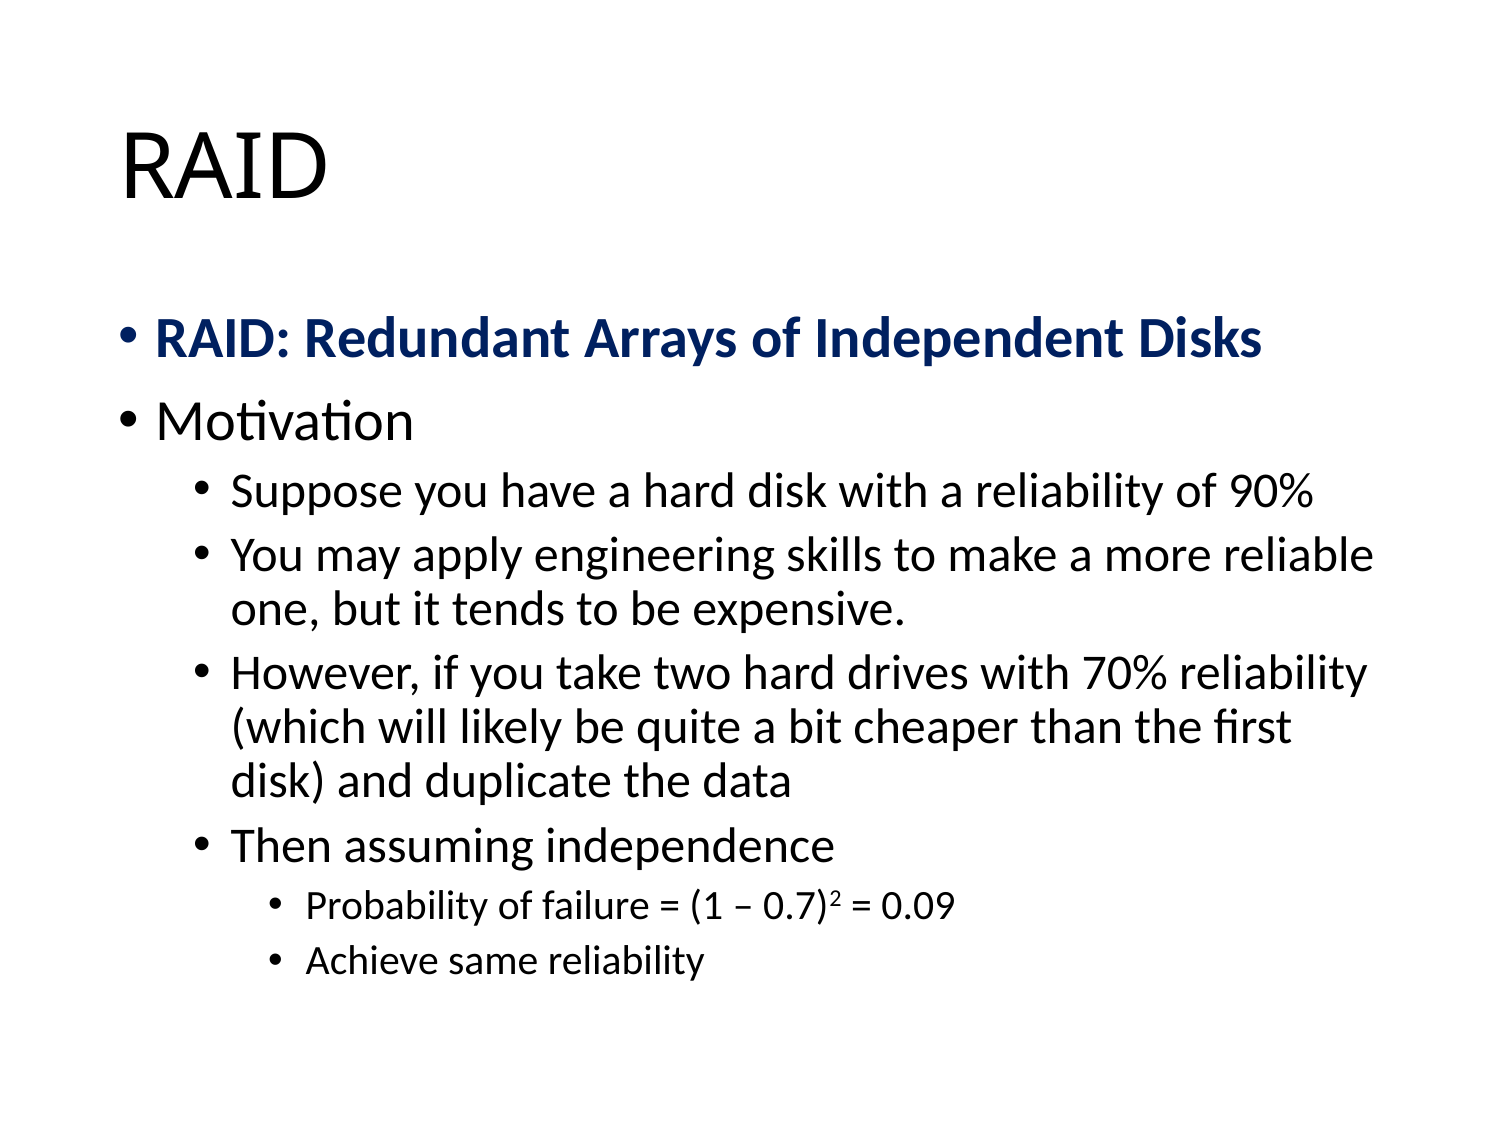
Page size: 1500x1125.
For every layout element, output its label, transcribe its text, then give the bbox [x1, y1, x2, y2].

list RAID: Redundant Arrays of Independent Disks Motivation Suppose you have a hard disk with a reliability of 90% You may apply engineering skills to make a more reliable one, but it tends to be expensive. However, if you take two hard drives with 70% reliability (which will likely be quite a bit cheaper than the first disk) and duplicate the data Then assuming independence Probability of failure = (1 – 0.7)2 = 0.09 Achieve same reliability [103, 299, 1397, 1014]
title RAID [103, 59, 1397, 278]
